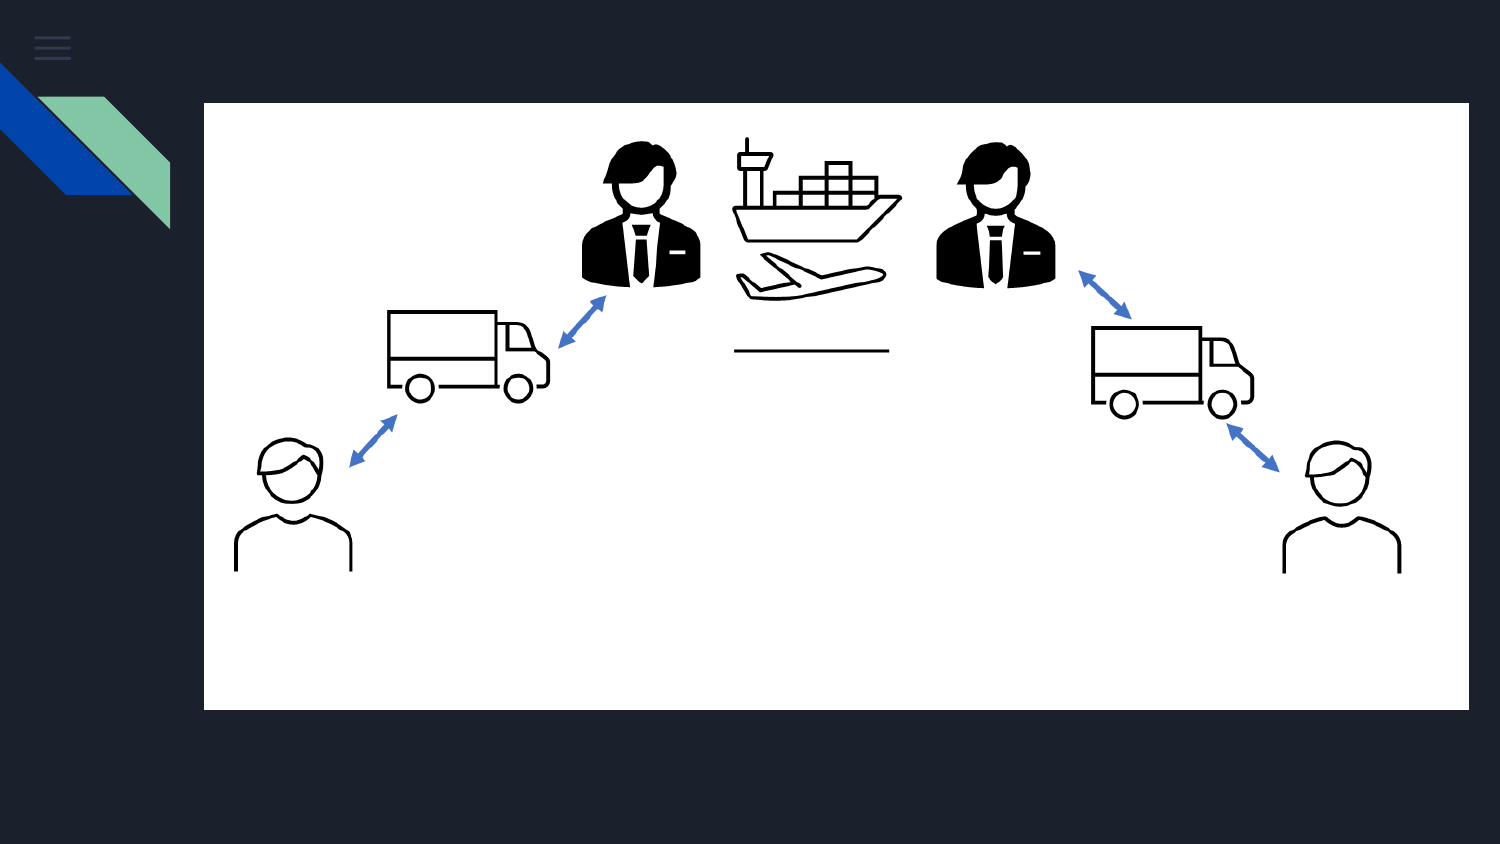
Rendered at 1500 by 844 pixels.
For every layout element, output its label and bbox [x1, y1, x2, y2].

picture [203, 103, 1469, 710]
